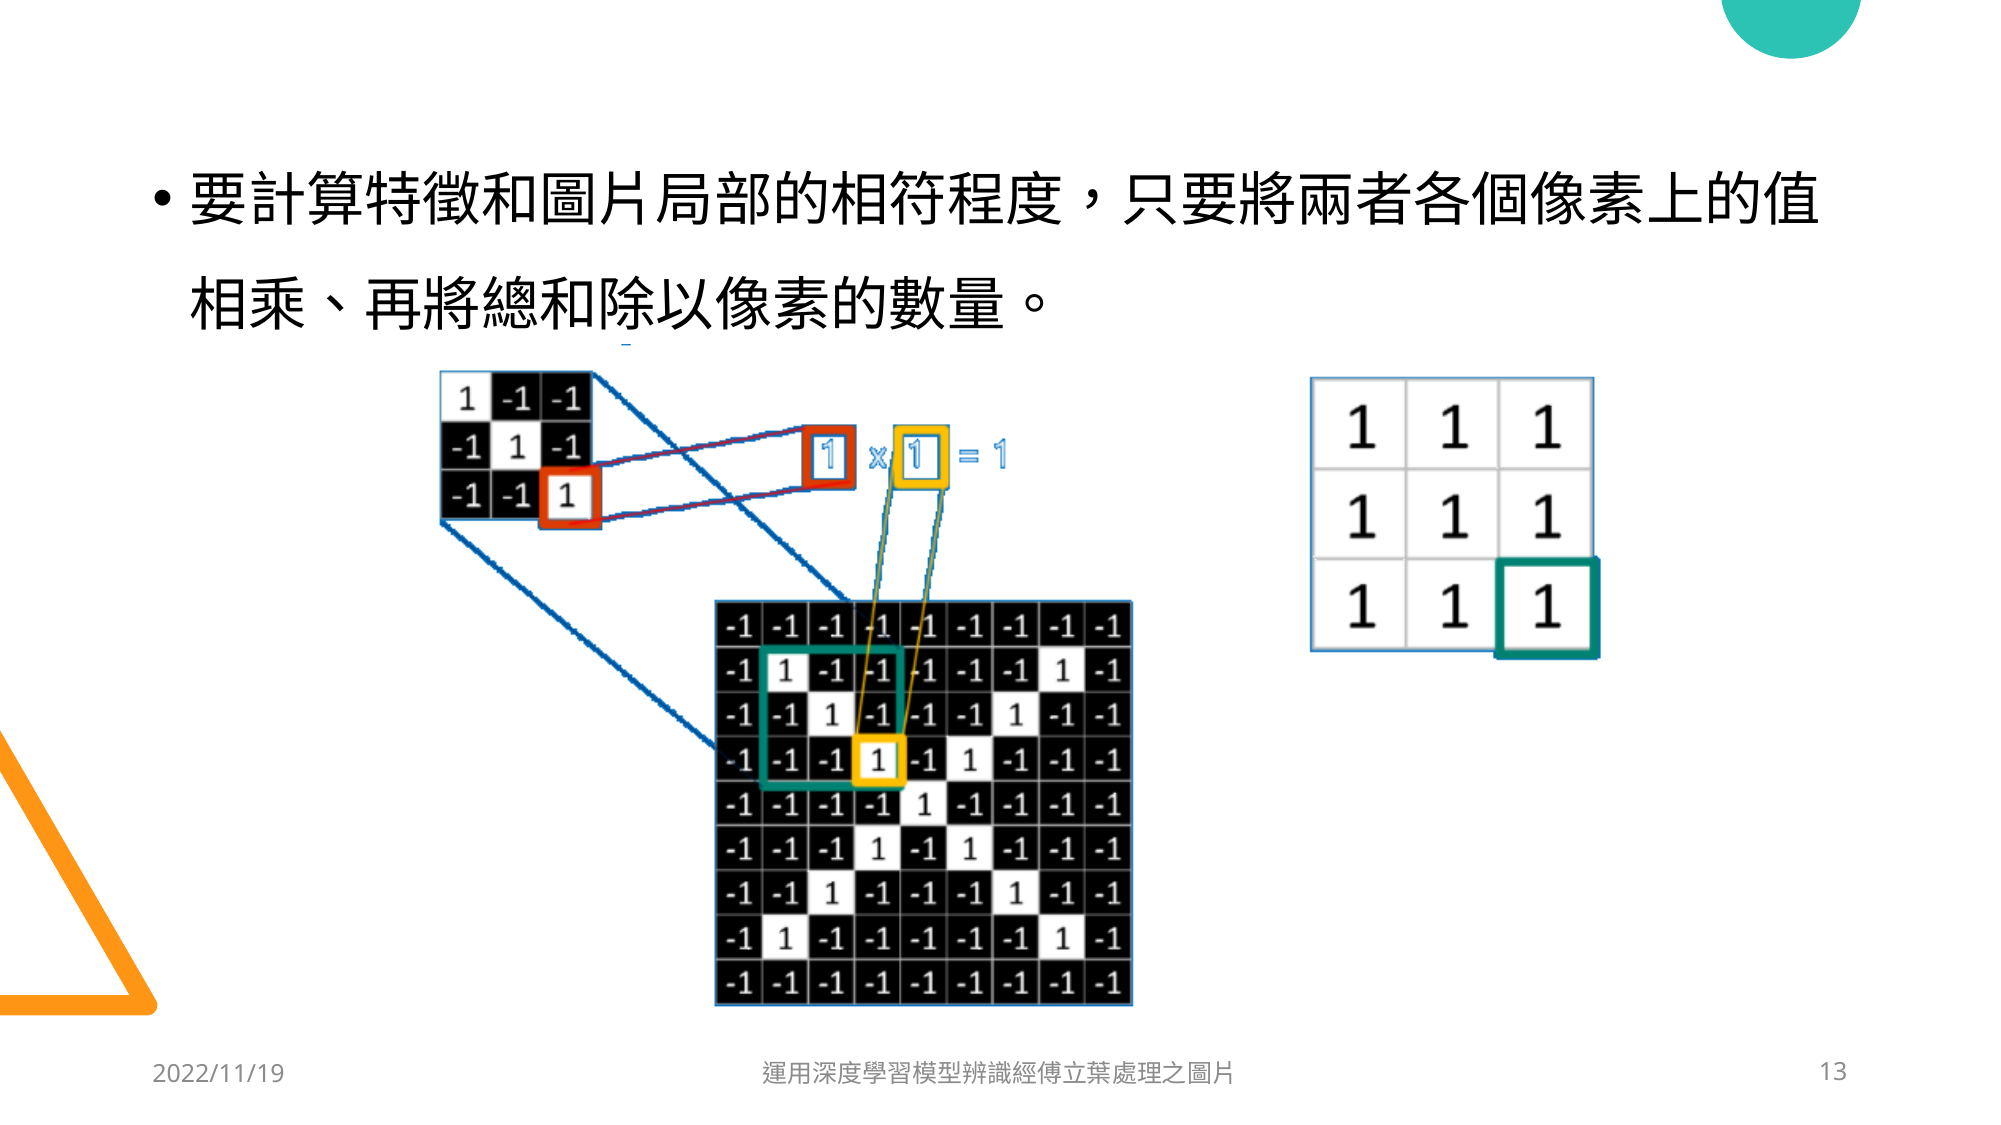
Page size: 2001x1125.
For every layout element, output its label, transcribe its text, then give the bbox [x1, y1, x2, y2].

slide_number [137, 1042, 588, 1103]
footer 運用深度學習模型辨識經傅立葉處理之圖片 [662, 1043, 1338, 1103]
slide_number 13 [1412, 1042, 1863, 1103]
picture [391, 344, 1609, 1043]
list 要計算特徵和圖片局部的相符程度，只要將兩者各個像素上的值相乘、再將總和除以像素的數量。 [137, 119, 1863, 378]
